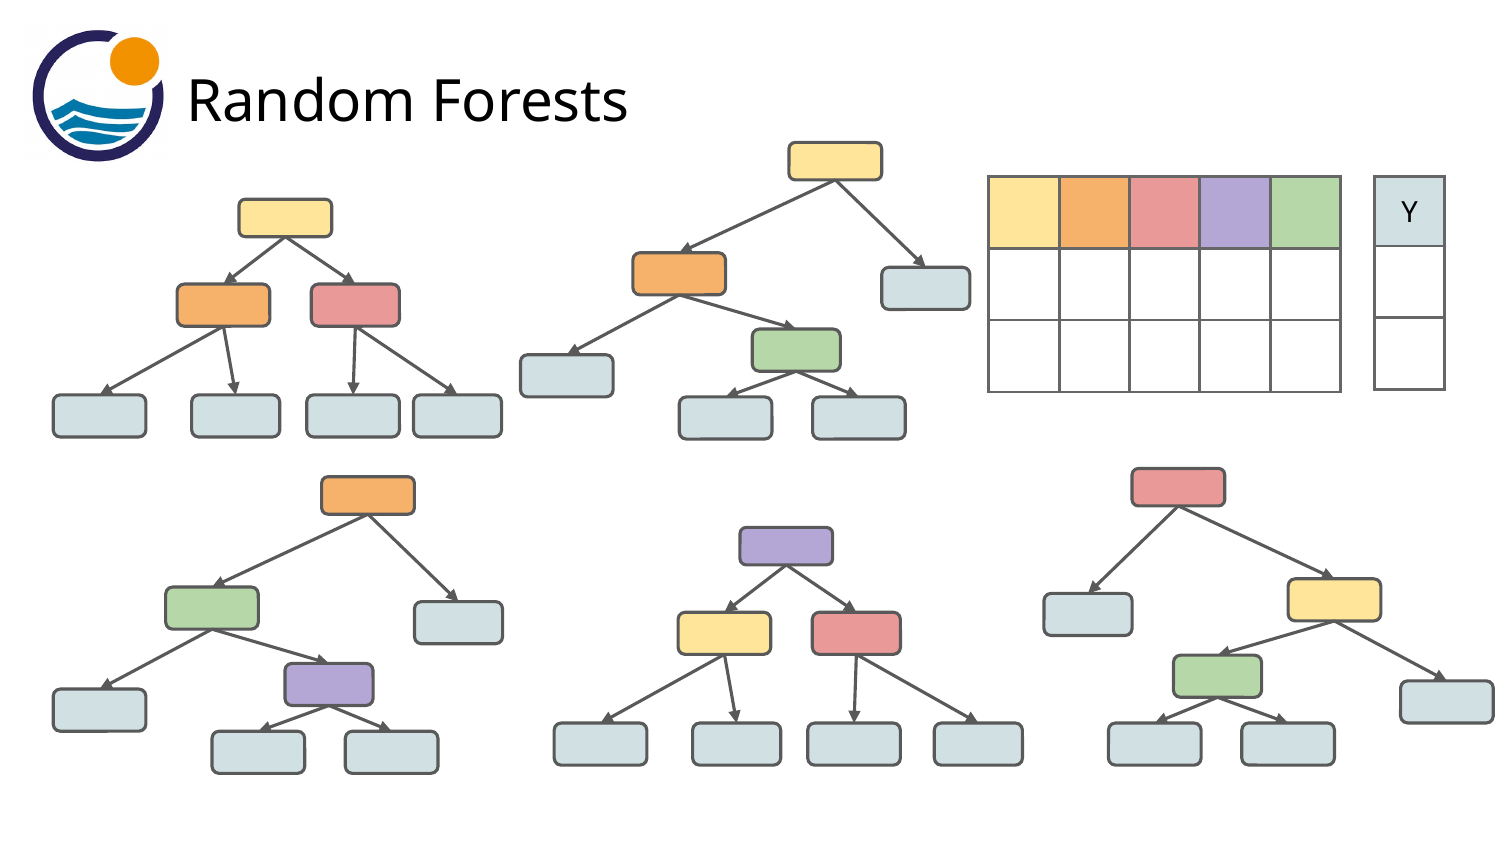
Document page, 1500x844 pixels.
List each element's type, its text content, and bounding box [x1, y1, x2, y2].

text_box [856, 654, 979, 724]
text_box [679, 294, 797, 330]
table_cell [1376, 319, 1443, 388]
text_box [1173, 655, 1262, 695]
text_box [1400, 680, 1494, 724]
text_box [632, 252, 726, 293]
text_box [934, 723, 1023, 766]
text_box [1132, 468, 1225, 504]
text_box [165, 587, 259, 627]
table_cell [1131, 250, 1198, 319]
picture [24, 24, 172, 167]
text_box [414, 601, 503, 644]
table_cell [1061, 321, 1128, 391]
table_cell [1272, 321, 1339, 391]
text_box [566, 294, 680, 356]
text_box [284, 663, 374, 703]
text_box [258, 705, 326, 732]
text_box [53, 394, 146, 438]
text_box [99, 629, 213, 690]
title Random Forests [176, 48, 1449, 143]
text_box [177, 284, 270, 327]
text_box [692, 723, 781, 766]
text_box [835, 179, 927, 268]
text_box [1288, 578, 1381, 619]
table_header [1131, 178, 1198, 247]
table_cell [990, 250, 1058, 319]
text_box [1217, 620, 1335, 656]
text_box [788, 142, 882, 178]
table_header [1201, 178, 1269, 247]
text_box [600, 654, 722, 724]
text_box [679, 179, 834, 253]
text_box [678, 612, 771, 655]
text_box [812, 612, 901, 655]
table_header [990, 178, 1058, 247]
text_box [1154, 697, 1218, 724]
text_box [554, 723, 647, 766]
table_header [1061, 178, 1128, 247]
table_cell [1201, 321, 1269, 391]
table_cell [1376, 247, 1443, 316]
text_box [1087, 505, 1179, 594]
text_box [99, 326, 221, 396]
text_box [191, 394, 280, 438]
table_cell [1201, 250, 1269, 319]
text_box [211, 628, 330, 664]
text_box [724, 564, 785, 613]
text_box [355, 326, 458, 396]
text_box [53, 689, 146, 732]
text_box [520, 354, 614, 397]
text_box [812, 396, 906, 440]
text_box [1218, 697, 1289, 724]
table_cell [1272, 250, 1339, 319]
table_cell [990, 321, 1058, 391]
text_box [328, 705, 392, 732]
text_box [345, 731, 439, 774]
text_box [223, 236, 284, 285]
text_box [1043, 593, 1133, 636]
table_header Y [1376, 178, 1443, 245]
text_box [1108, 723, 1202, 766]
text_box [1179, 505, 1335, 580]
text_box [1334, 620, 1448, 682]
table_cell [1061, 250, 1128, 319]
table_cell [1131, 321, 1198, 391]
text_box [212, 731, 305, 774]
text_box [752, 329, 841, 369]
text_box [223, 326, 236, 396]
text_box [739, 527, 833, 563]
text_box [724, 654, 737, 724]
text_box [795, 371, 860, 398]
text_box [211, 513, 366, 588]
text_box [238, 199, 332, 235]
text_box [807, 723, 901, 766]
text_box [1241, 722, 1335, 766]
table_header [1272, 178, 1339, 247]
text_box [725, 371, 793, 398]
text_box [679, 396, 772, 440]
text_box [367, 513, 459, 602]
text_box [311, 284, 400, 327]
text_box [881, 267, 970, 310]
text_box [321, 476, 415, 512]
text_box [285, 236, 356, 285]
text_box [306, 394, 400, 438]
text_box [786, 564, 857, 613]
text_box [413, 394, 502, 438]
